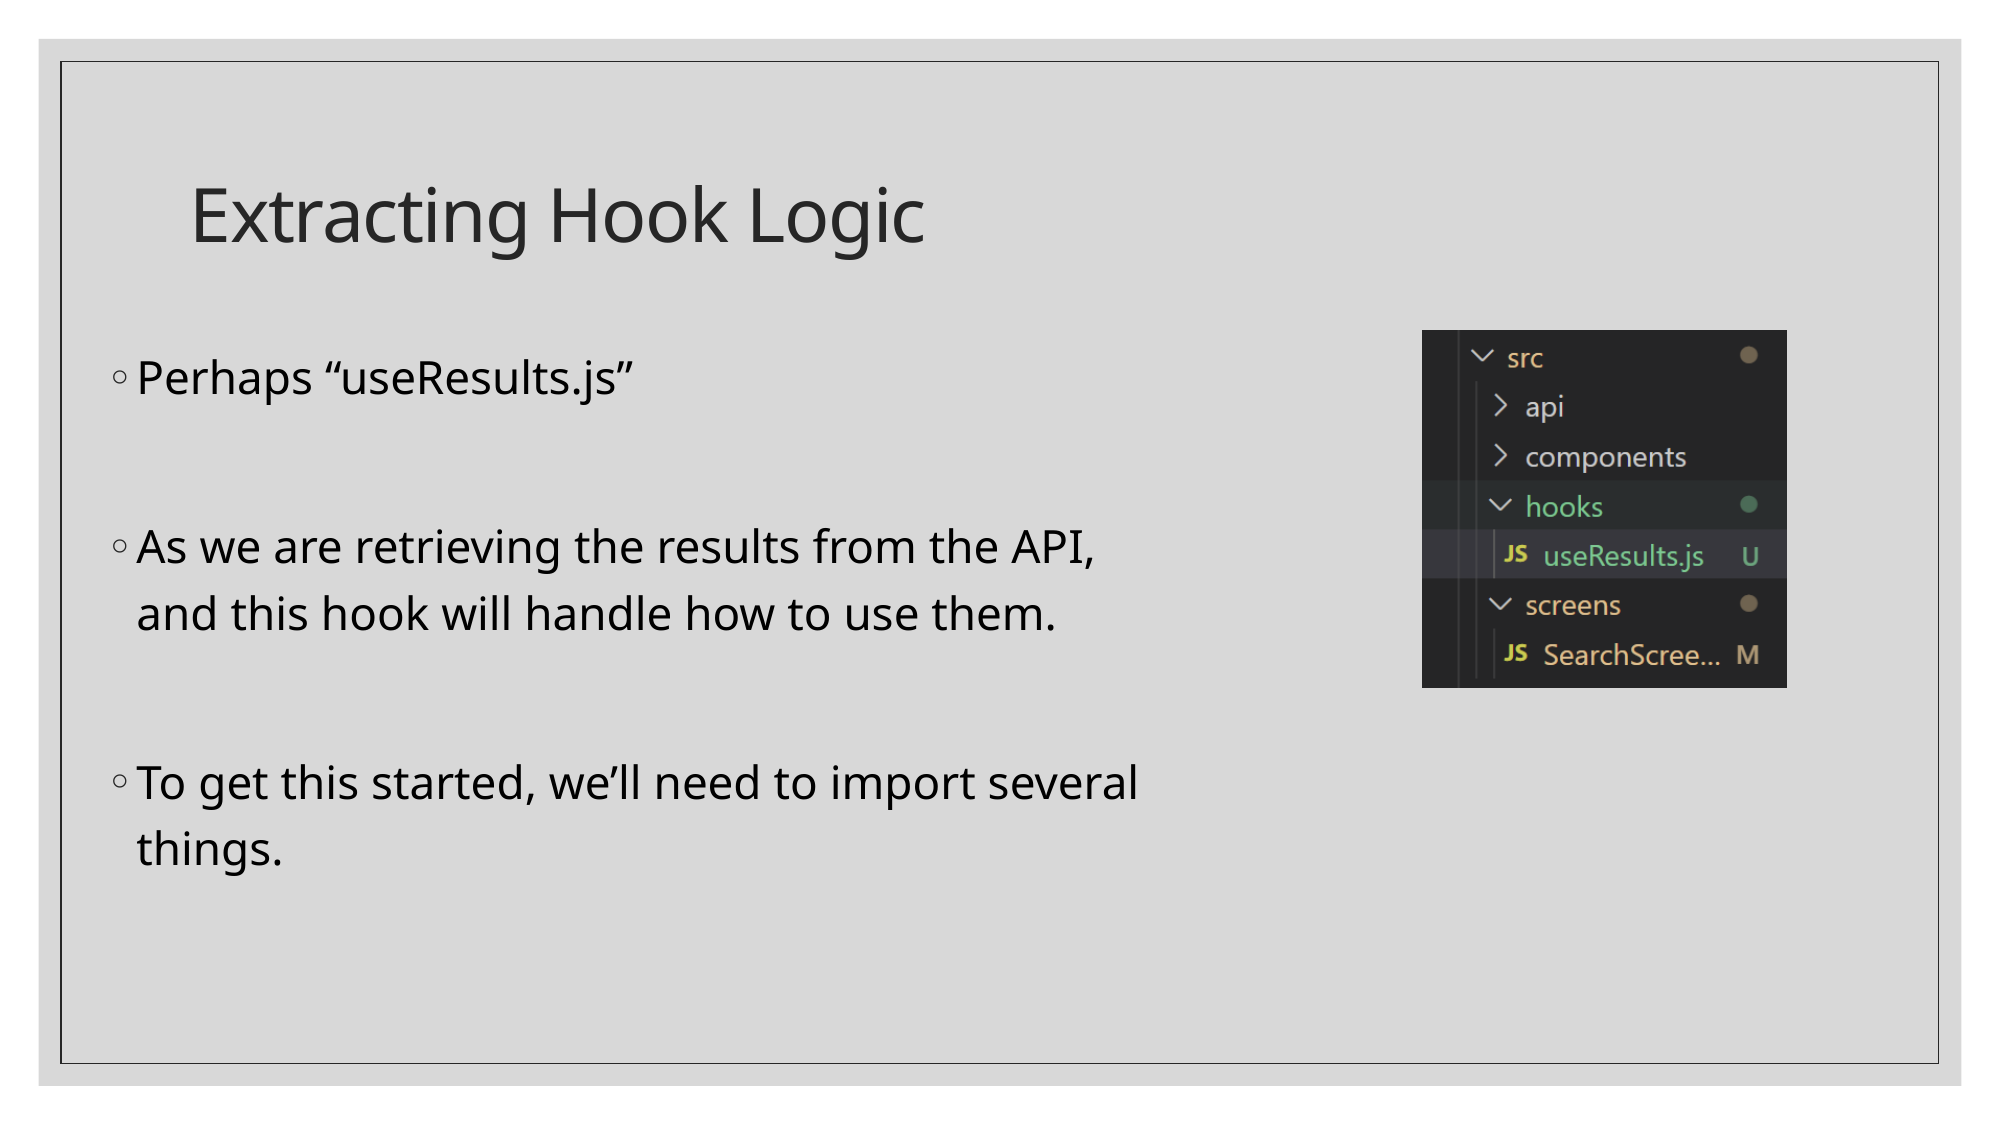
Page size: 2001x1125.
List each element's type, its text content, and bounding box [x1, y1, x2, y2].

picture [1422, 330, 1787, 688]
title Extracting Hook Logic [174, 105, 1825, 331]
list Perhaps “useResults.js” As we are retrieving the results from the API, and this hook will handle how to use them. To get this started, we’ll need to import several things. [91, 330, 1160, 962]
